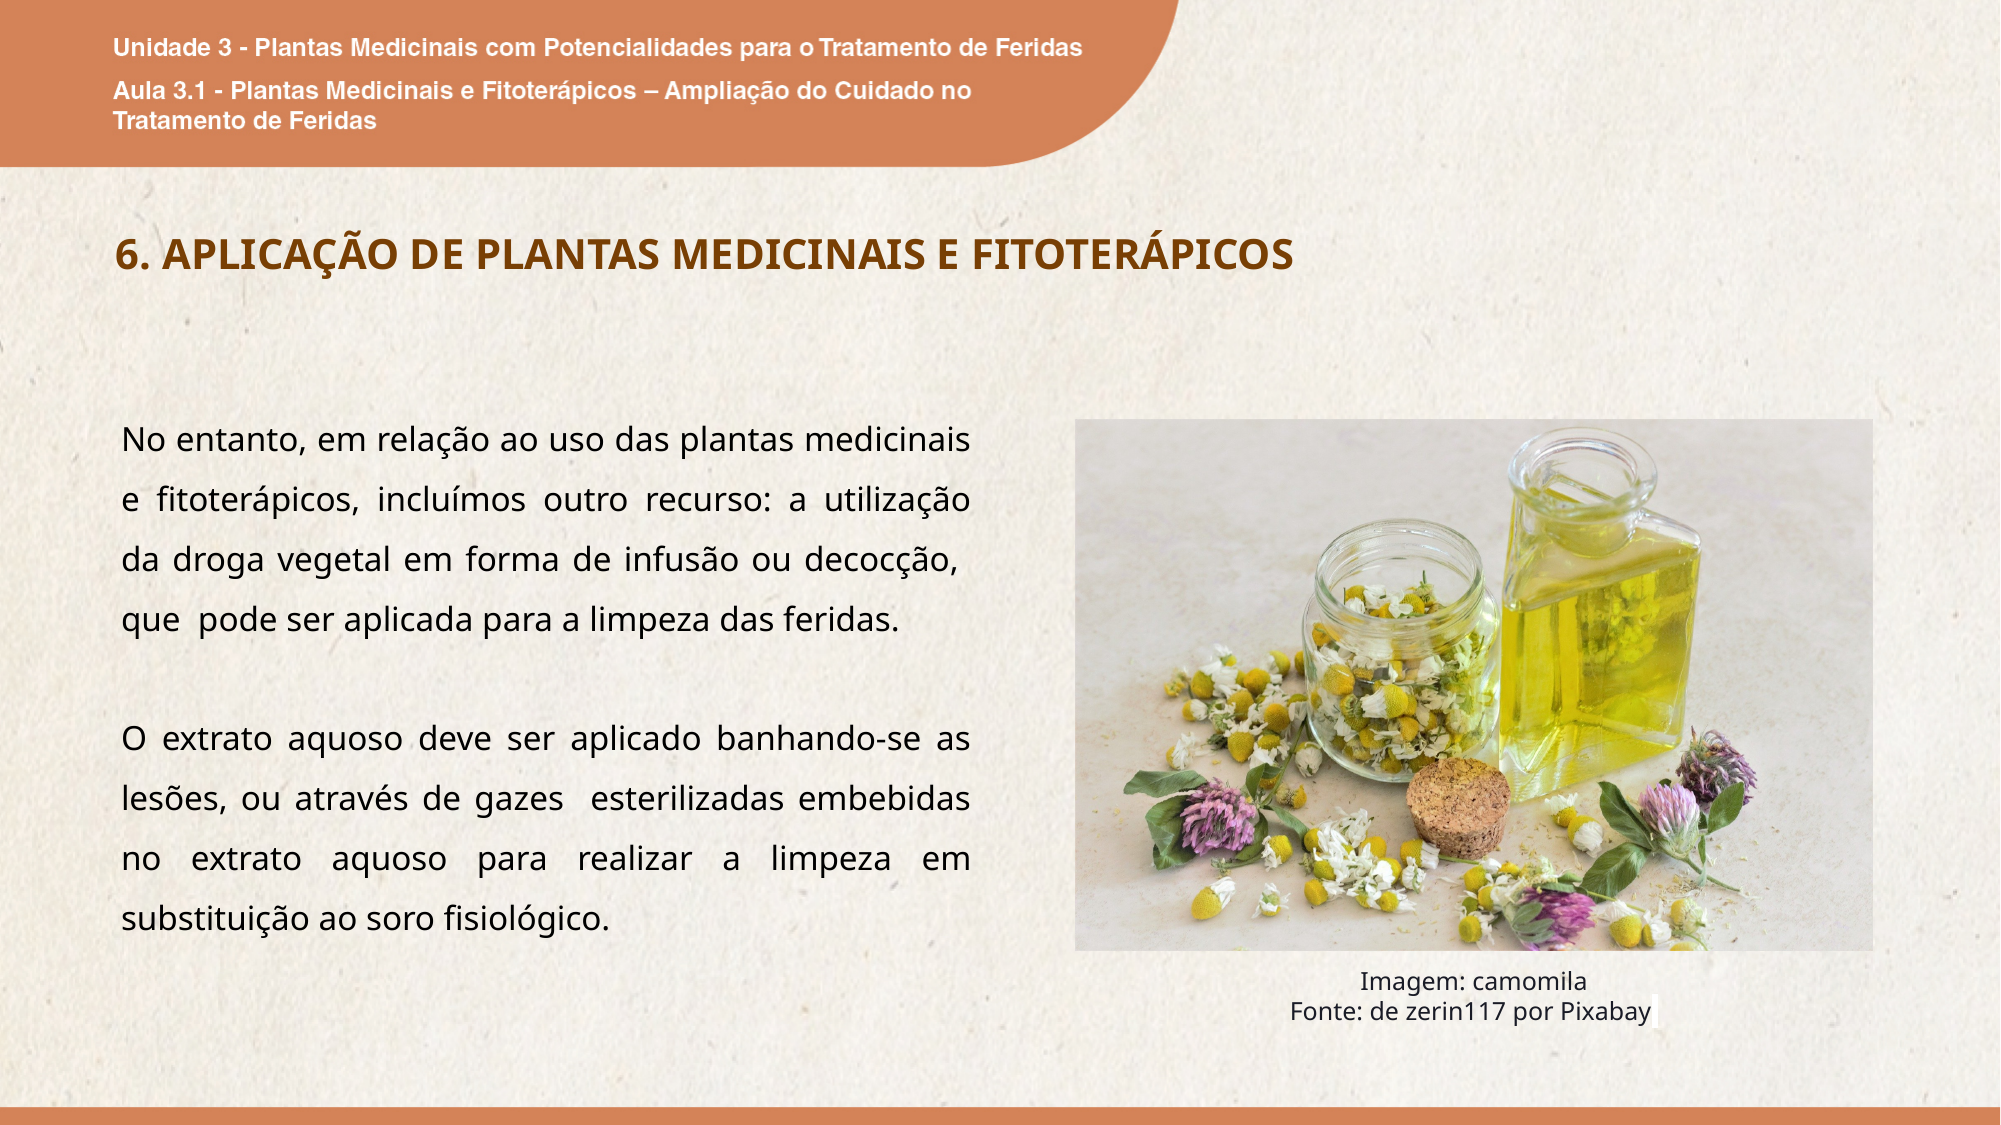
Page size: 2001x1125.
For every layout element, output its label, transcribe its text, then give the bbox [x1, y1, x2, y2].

text_box 6. APLICAÇÃO DE PLANTAS MEDICINAIS E FITOTERÁPICOS [100, 212, 1353, 293]
text_box Imagem: camomila Fonte: de zerin117 por Pixabay [1075, 957, 1873, 1041]
picture [0, 0, 2001, 1125]
text_box No entanto, em relação ao uso das plantas medicinais e fitoterápicos, incluímos outro recurso: a utilização da droga vegetal em forma de infusão ou decocção, que pode ser aplicada para a limpeza das feridas. O extrato aquoso deve ser aplicado banhando-se as lesões, ou através de gazes esterilizadas embebidas no extrato aquoso para realizar a limpeza em substituição ao soro fisiológico. [106, 390, 988, 951]
